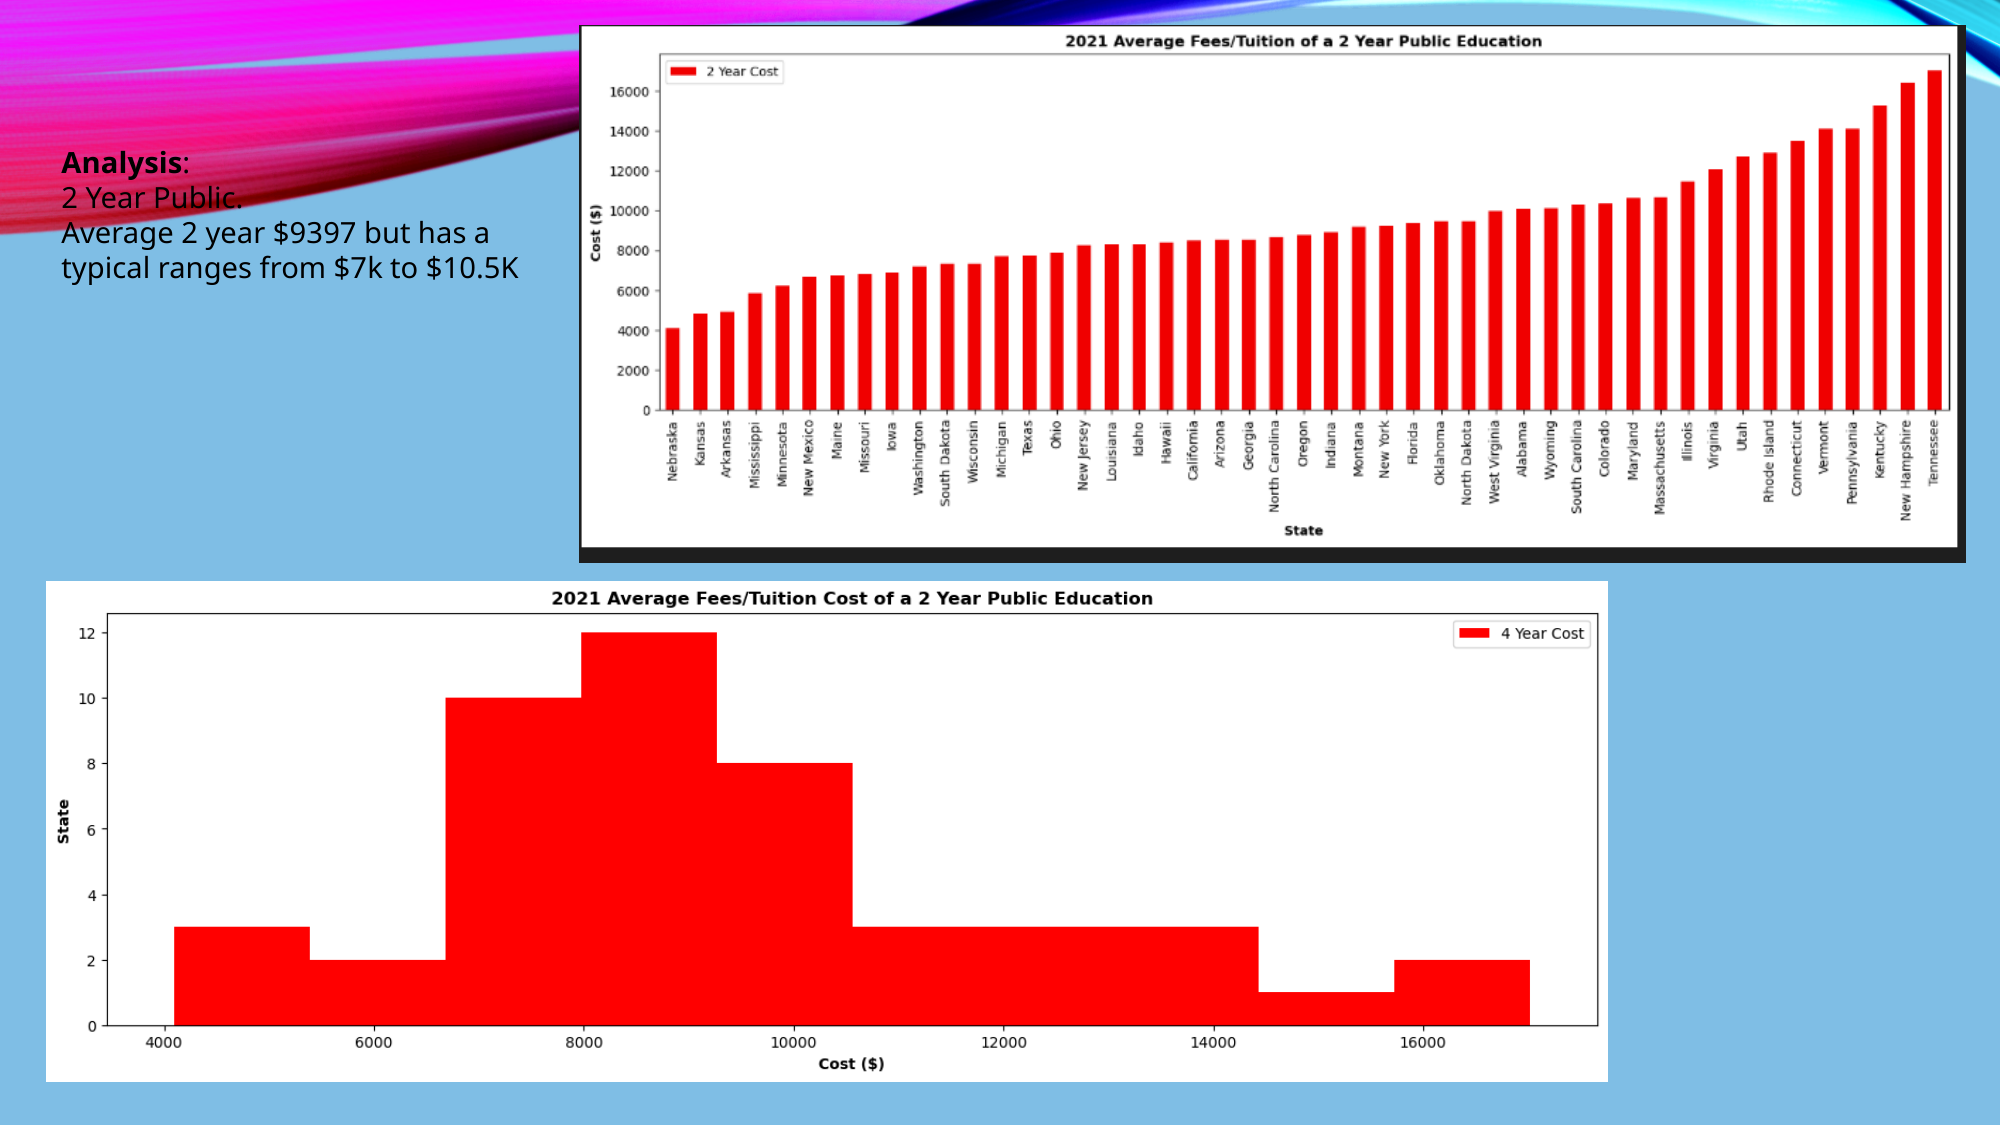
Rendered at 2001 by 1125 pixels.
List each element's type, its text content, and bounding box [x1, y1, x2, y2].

picture [0, 0, 2000, 563]
text_box Analysis: 2 Year Public. Average 2 year $9397 but has a typical ranges from $7k to $10.5K [46, 136, 578, 327]
picture [46, 581, 1608, 1082]
